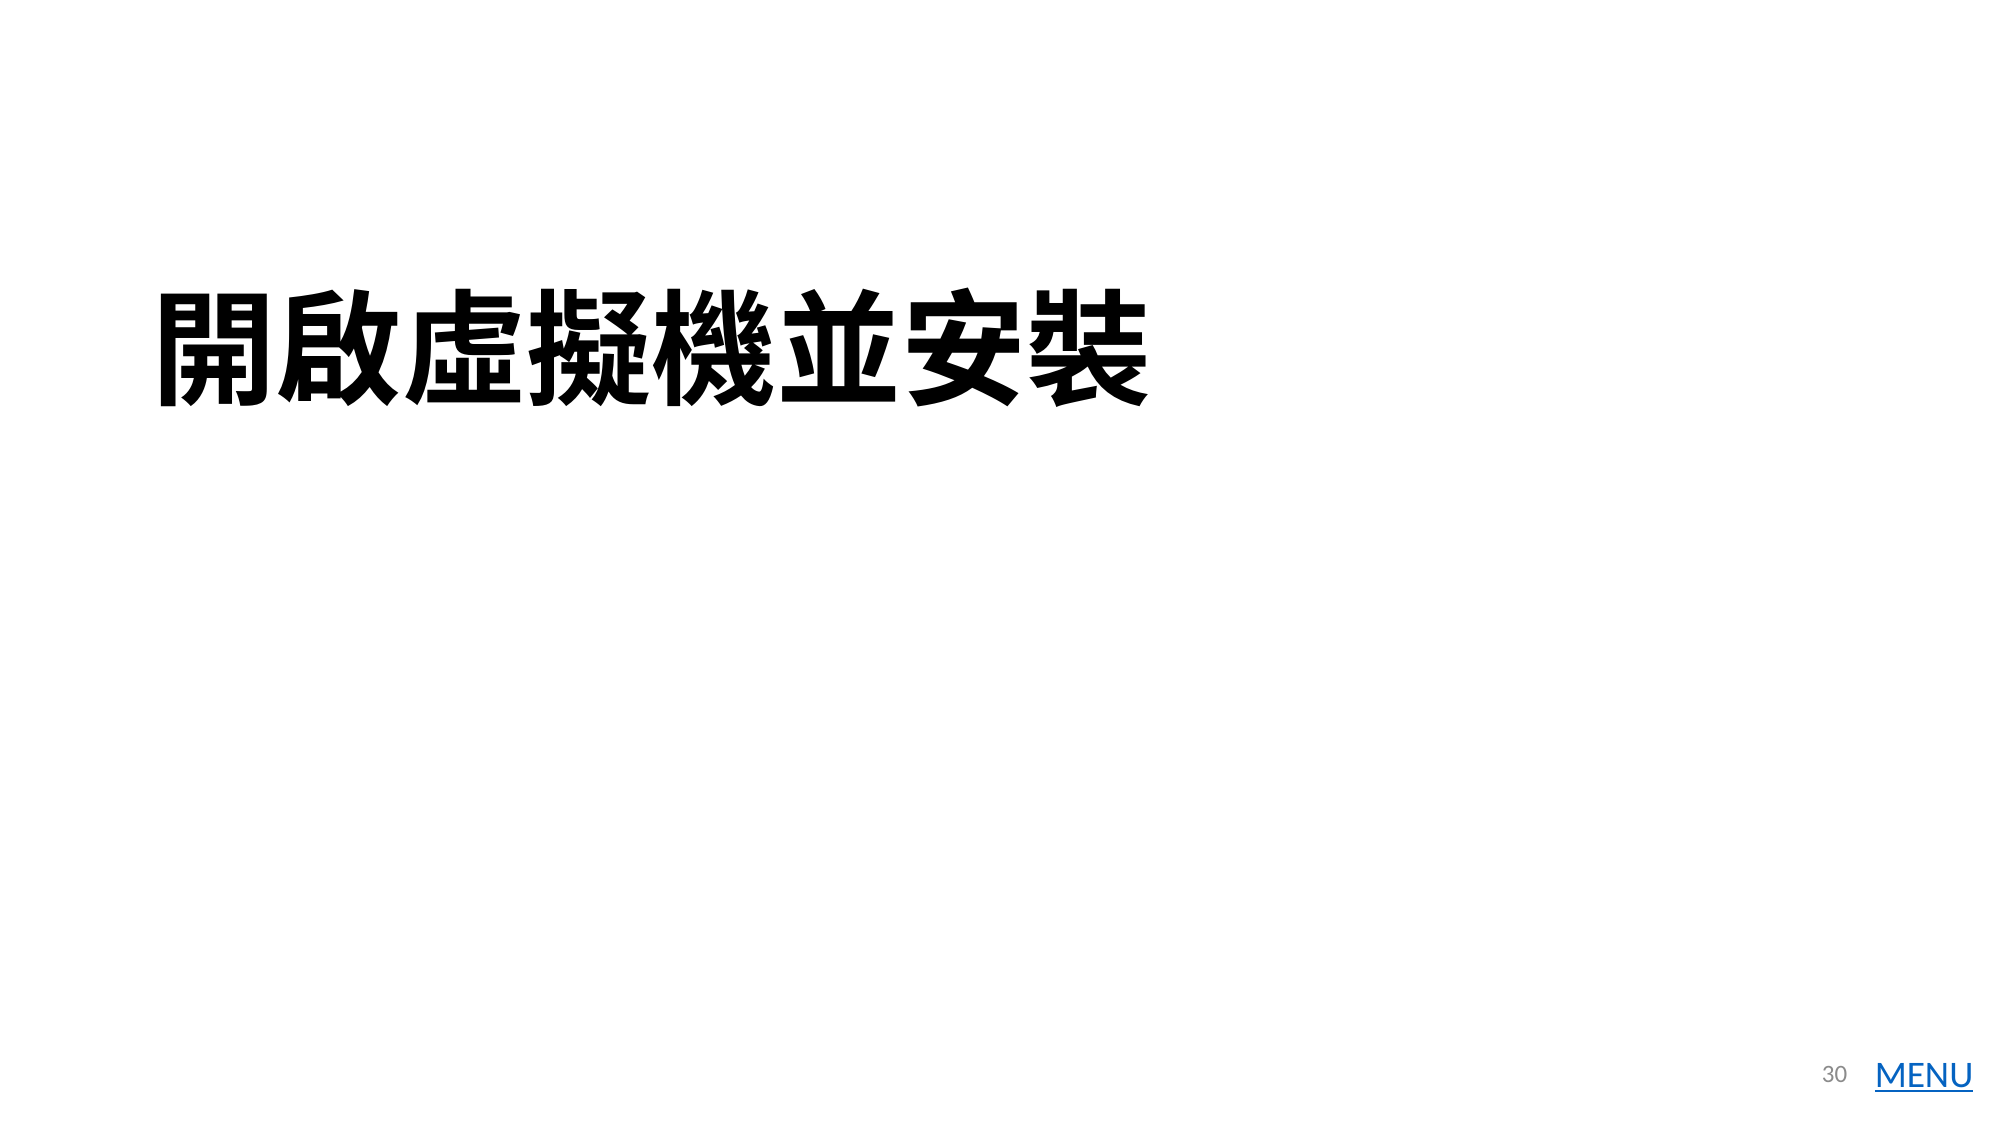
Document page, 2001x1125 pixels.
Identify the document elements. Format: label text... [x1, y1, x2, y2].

slide_number 30 [1412, 1042, 1863, 1103]
title 開啟虛擬機並安裝 [136, 280, 1862, 749]
